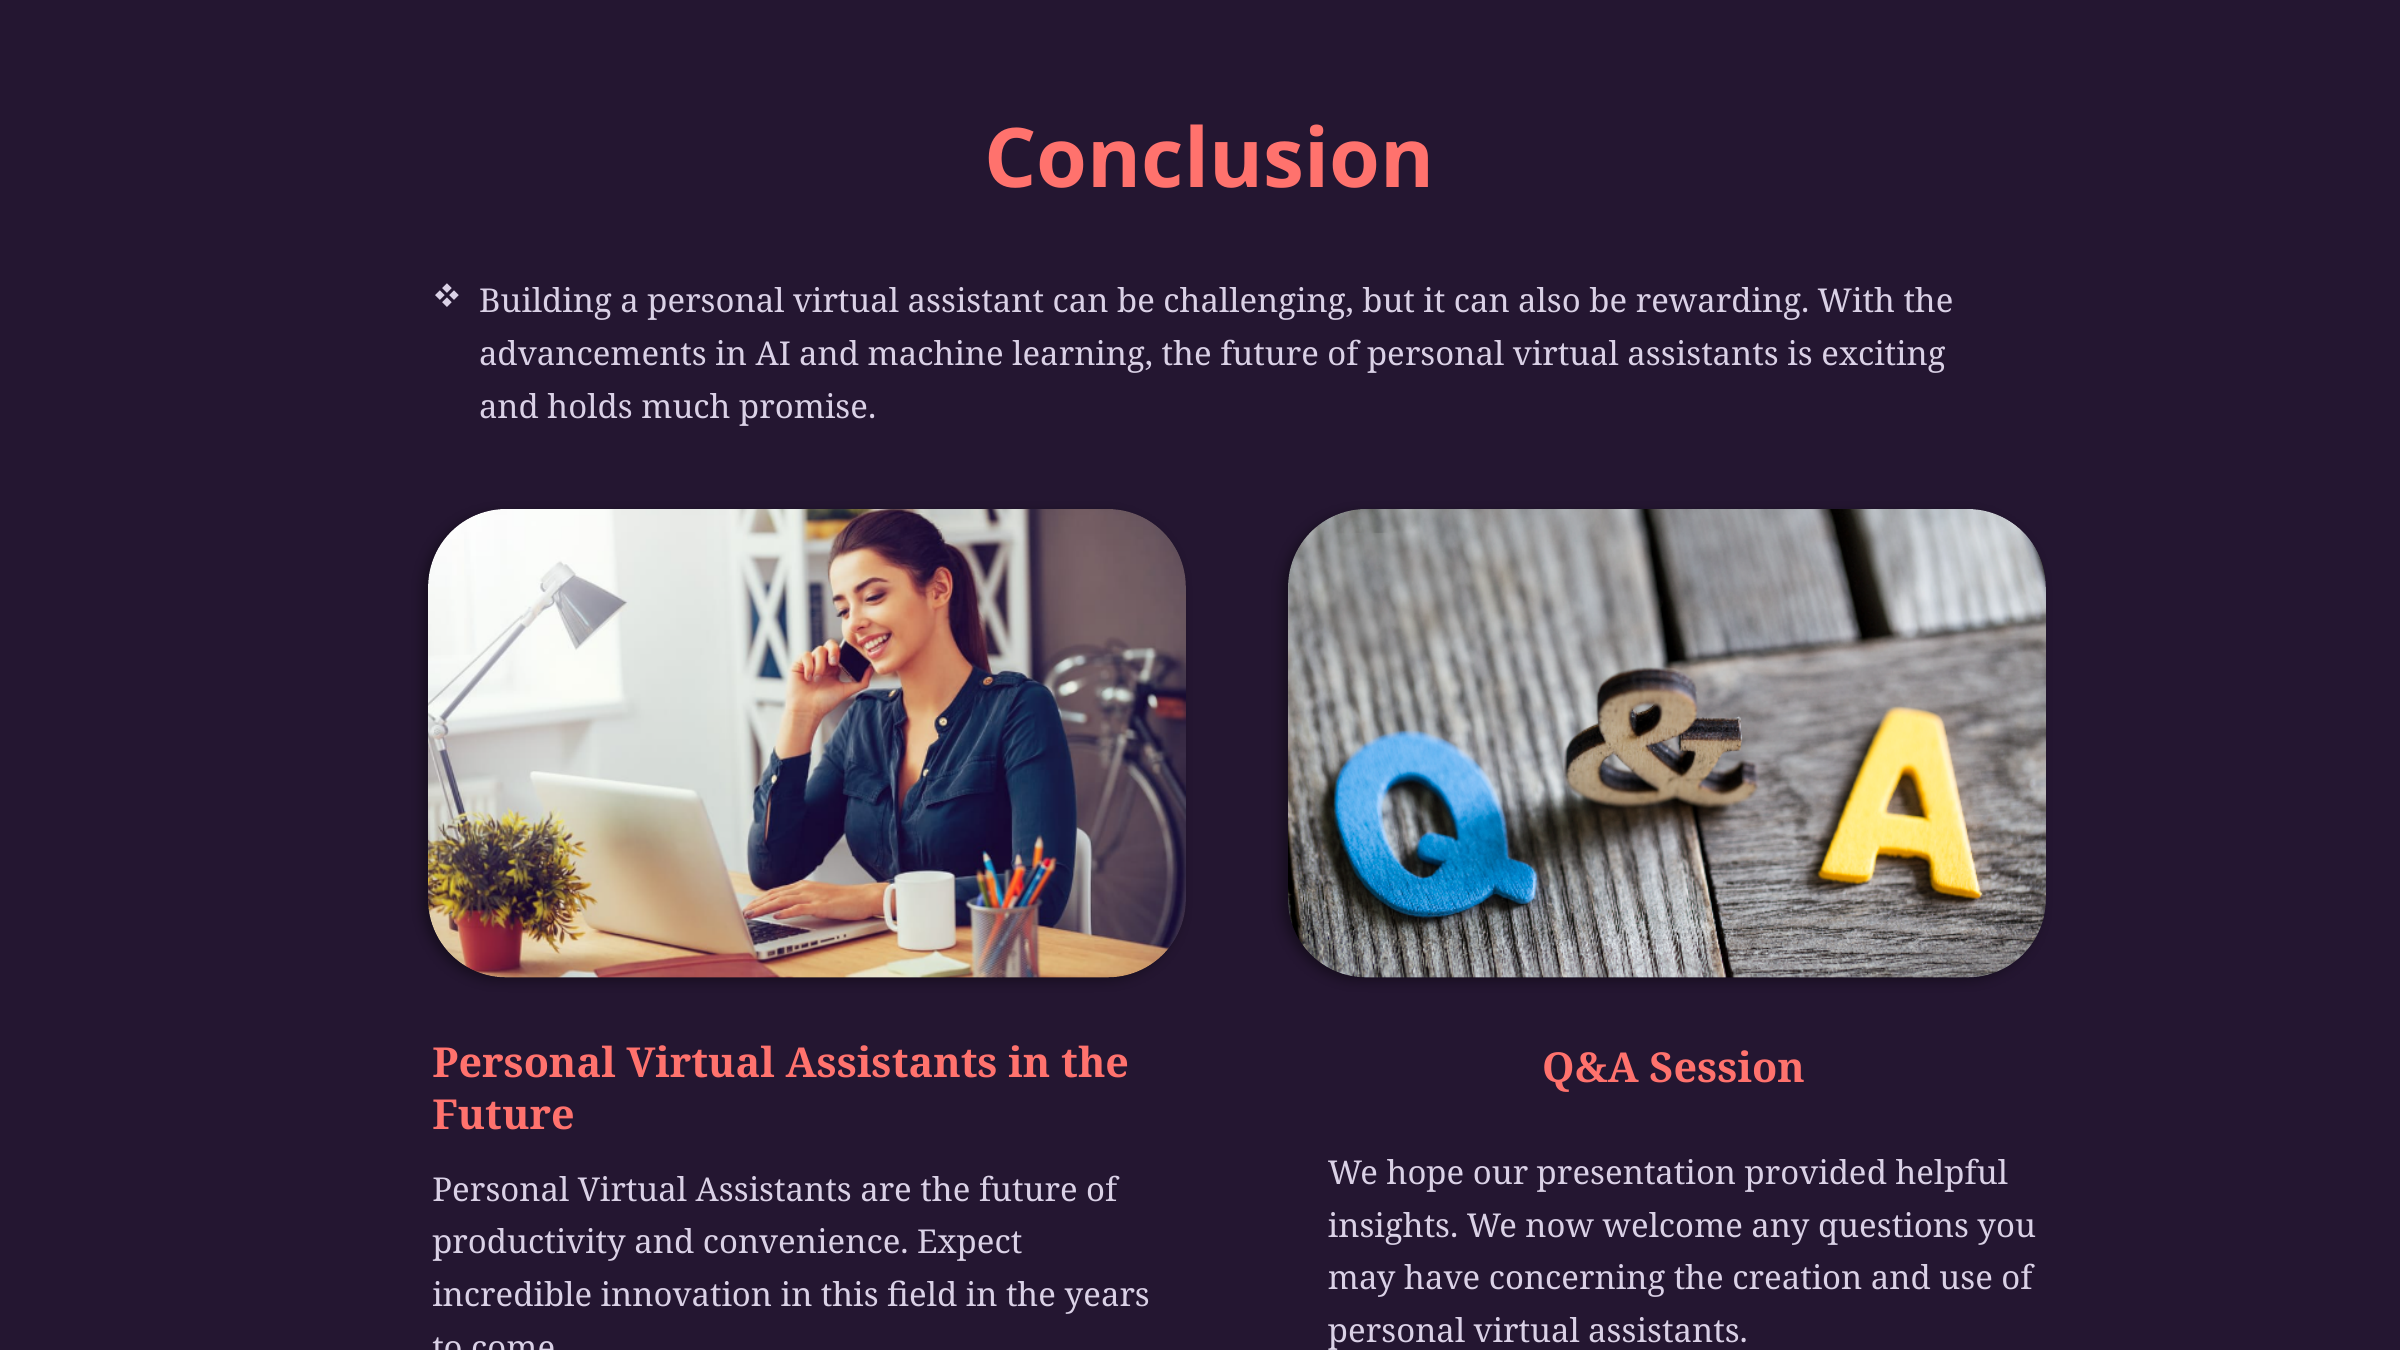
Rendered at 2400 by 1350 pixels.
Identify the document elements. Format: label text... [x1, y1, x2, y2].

text_box Q&A Session [1527, 1031, 1857, 1083]
picture [1288, 509, 2046, 978]
text_box We hope our presentation provided helpful insights. We now welcome any questions you may have concerning the creation and use of personal virtual assistants. [1313, 1130, 2071, 1342]
text_box Conclusion [969, 93, 1475, 197]
text_box [0, 0, 2400, 1350]
picture [428, 509, 1186, 978]
text_box Personal Virtual Assistants are the future of productivity and convenience. Expect incredible innovation in this field in the years to come. [417, 1147, 1176, 1306]
text_box Building a personal virtual assistant can be challenging, but it can also be rewarding. With the advancements in AI and machine learning, the future of personal virtual assistants is exciting and holds much promise. [417, 259, 1983, 418]
text_box Personal Virtual Assistants in the Future [417, 1027, 1176, 1131]
